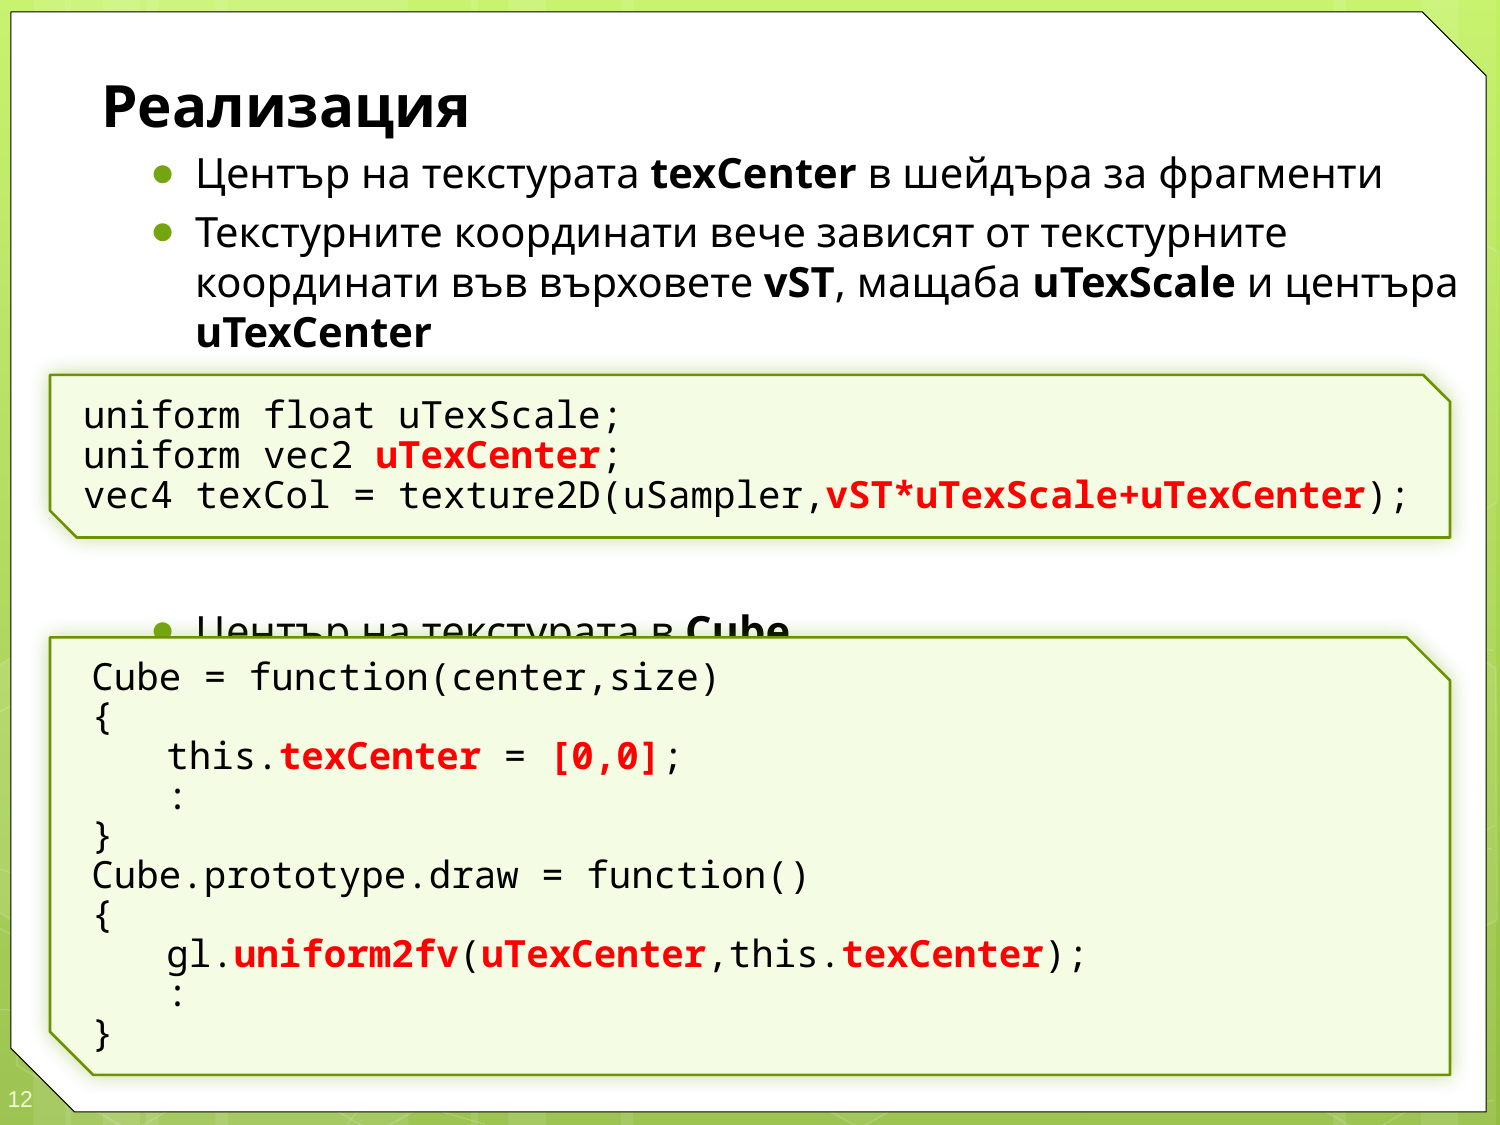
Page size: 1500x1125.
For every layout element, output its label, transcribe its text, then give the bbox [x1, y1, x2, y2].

text_box uniform float uTexScale; uniform vec2 uTexCenter; vec4 texCol = texture2D(uSampler,vST*uTexScale+uTexCenter); [48, 373, 1452, 539]
list Реализация Център на текстурата texCenter в шейдъра за фрагменти Текстурните координати вече зависят от текстурните координати във върховете vST, мащаба uTexScale и центъра uTexCenter Център на текстурата в Cube [75, 61, 1488, 1113]
text_box Cube = function(center,size) { this.texCenter = [0,0]; : } Cube.prototype.draw = function() { gl.uniform2fv(uTexCenter,this.texCenter); : } [48, 636, 1452, 1077]
